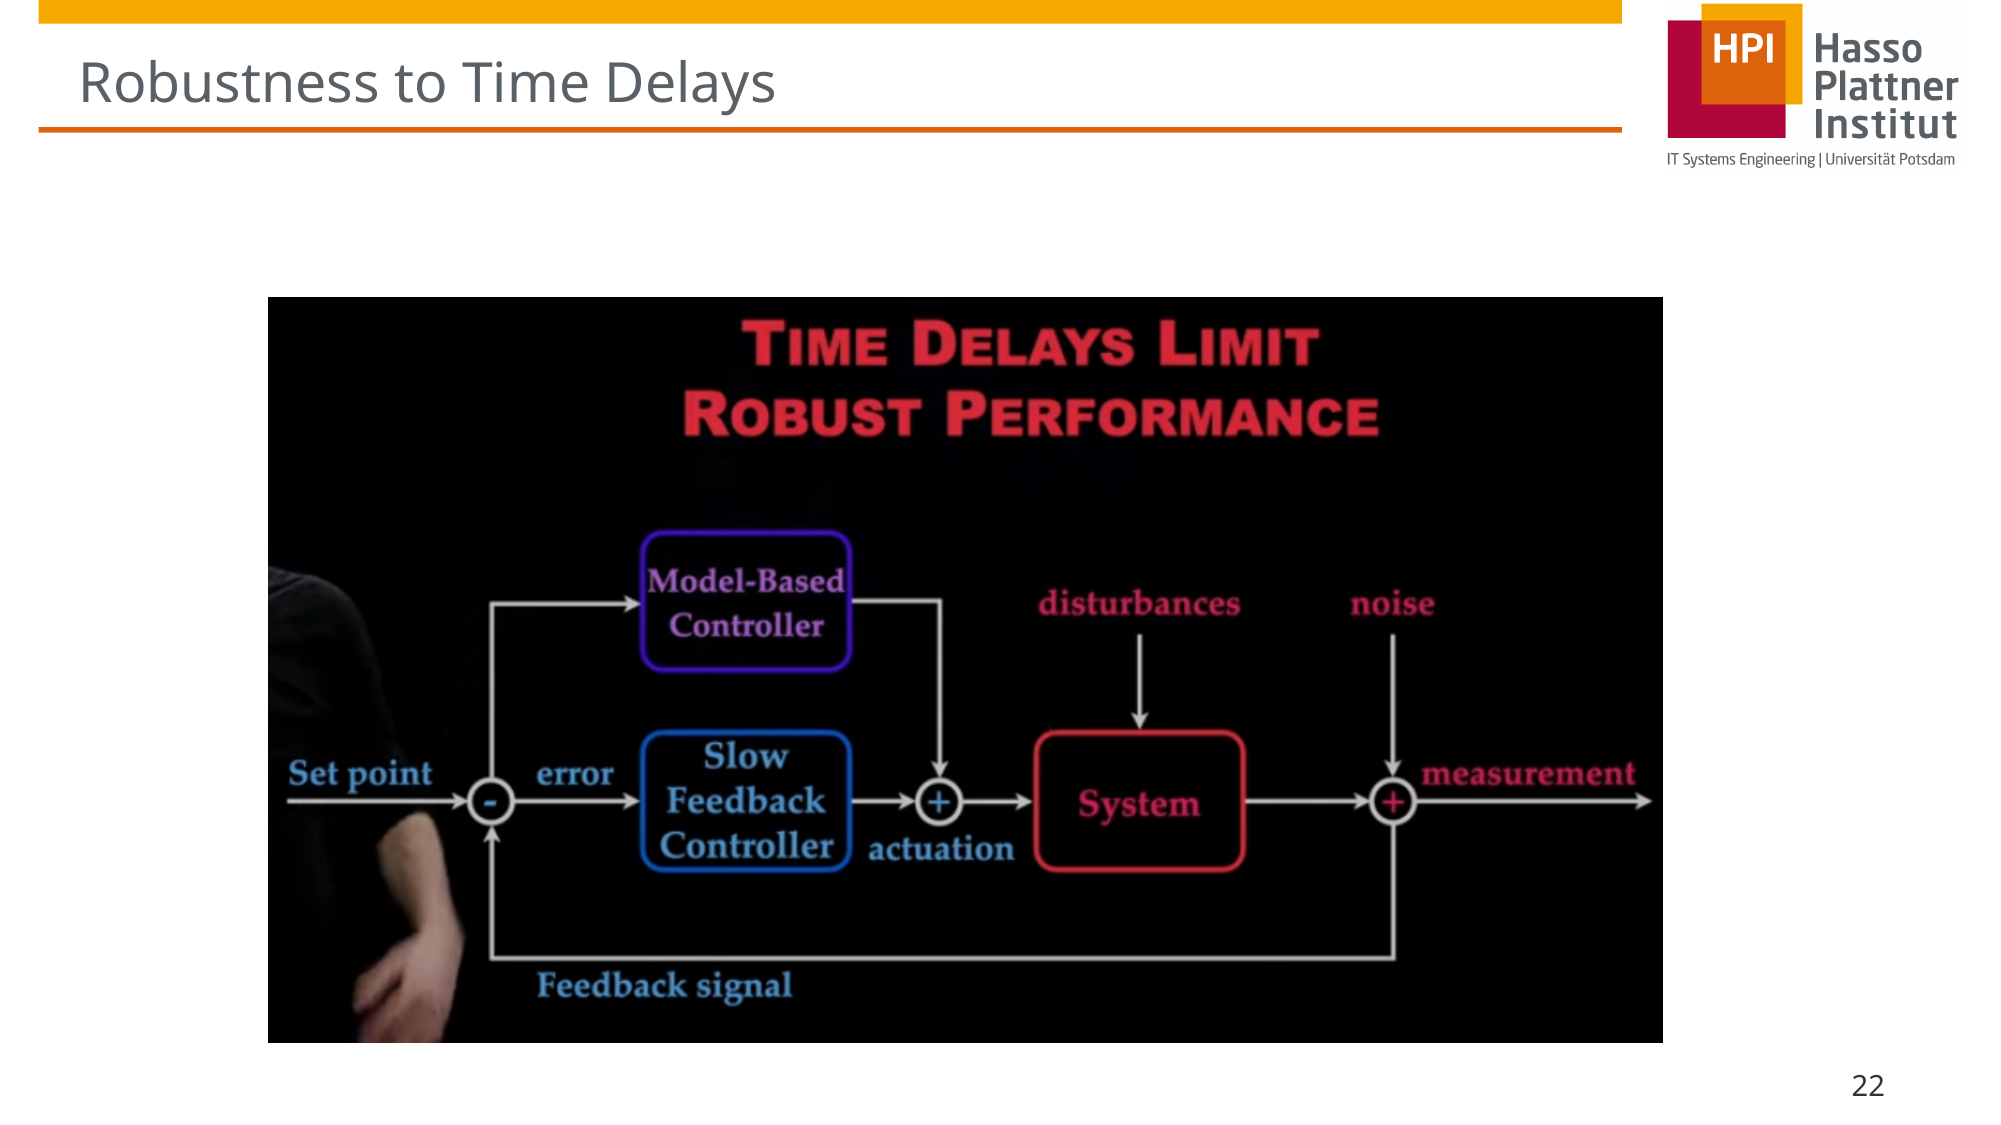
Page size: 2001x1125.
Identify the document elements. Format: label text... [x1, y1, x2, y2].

title Robustness to Time Delays [78, 23, 1583, 115]
picture [268, 297, 1663, 1044]
picture [1664, 0, 1965, 170]
slide_number 22 [1834, 1064, 1961, 1107]
